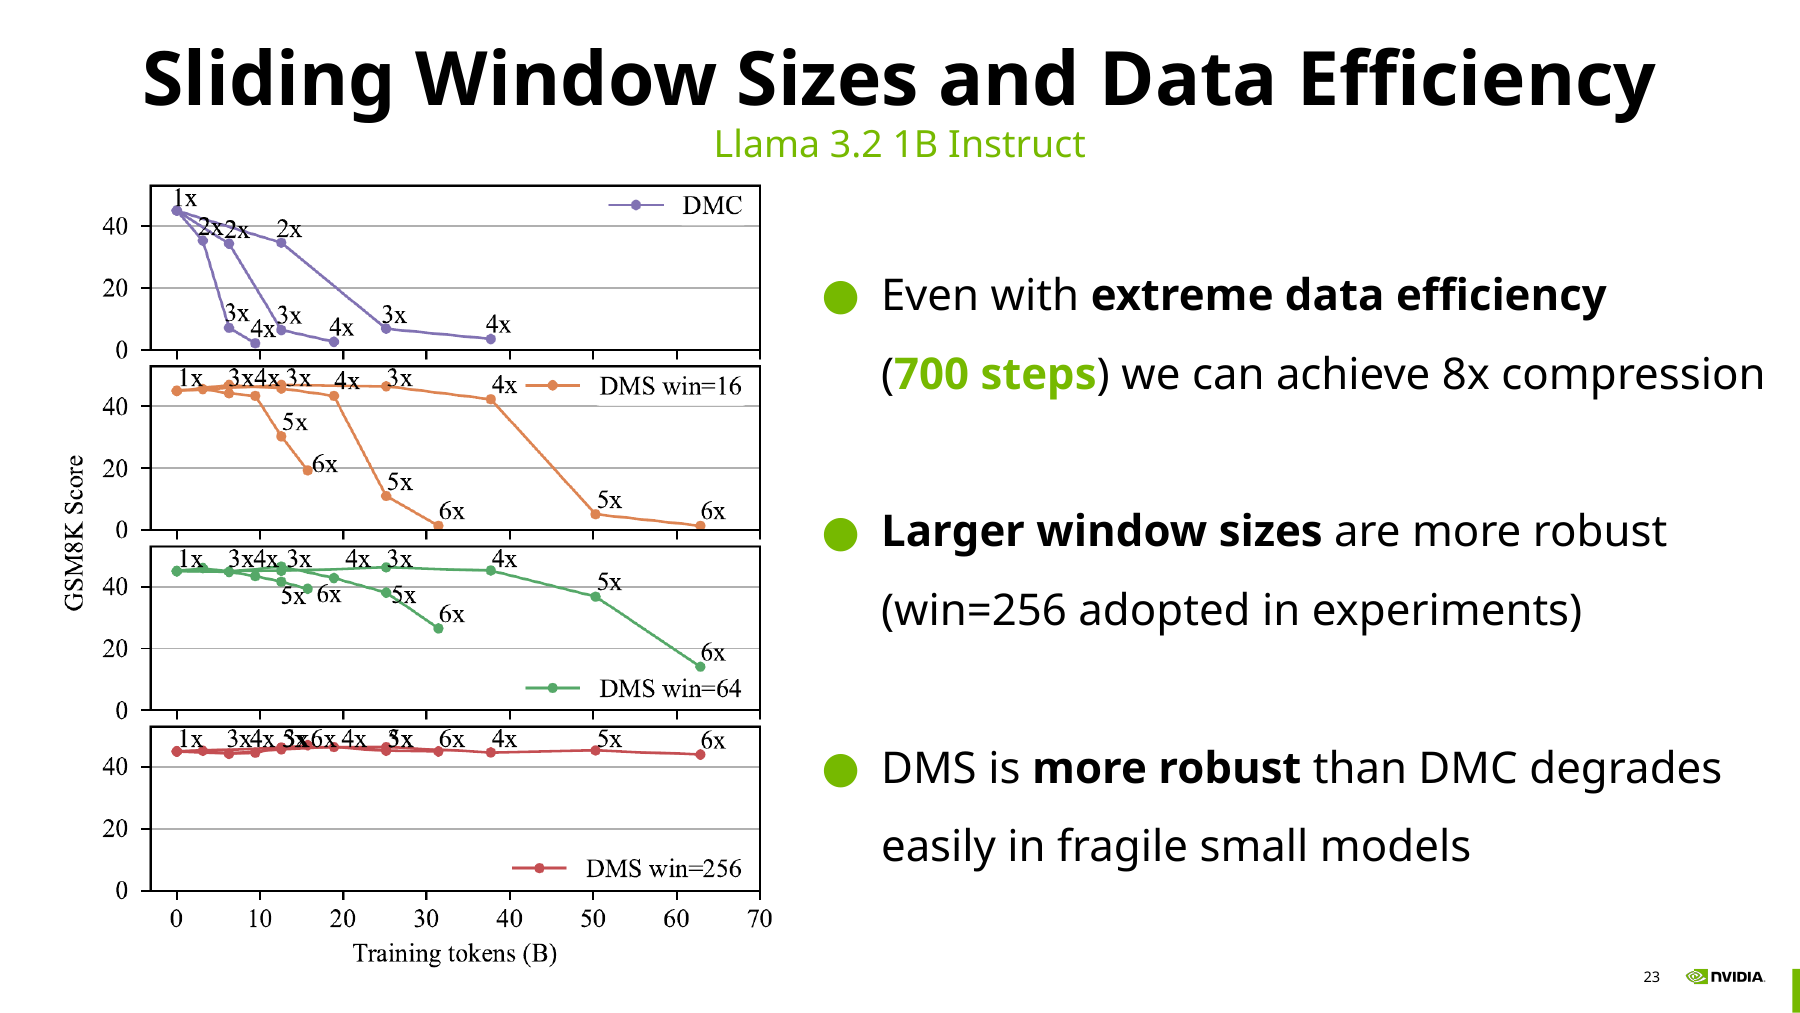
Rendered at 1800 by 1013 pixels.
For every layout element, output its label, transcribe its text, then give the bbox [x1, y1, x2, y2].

picture [1676, 959, 1775, 994]
list Llama 3.2 1B Instruct [123, 122, 1677, 192]
list Even with extreme data efficiency (700 steps) we can achieve 8x compression Larger window sizes are more robust (win=256 adopted in experiments) DMS is more robust than DMC degrades easily in fragile small models [801, 238, 1780, 911]
title Sliding Window Sizes and Data Efficiency [123, 0, 1677, 122]
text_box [35, 173, 777, 973]
